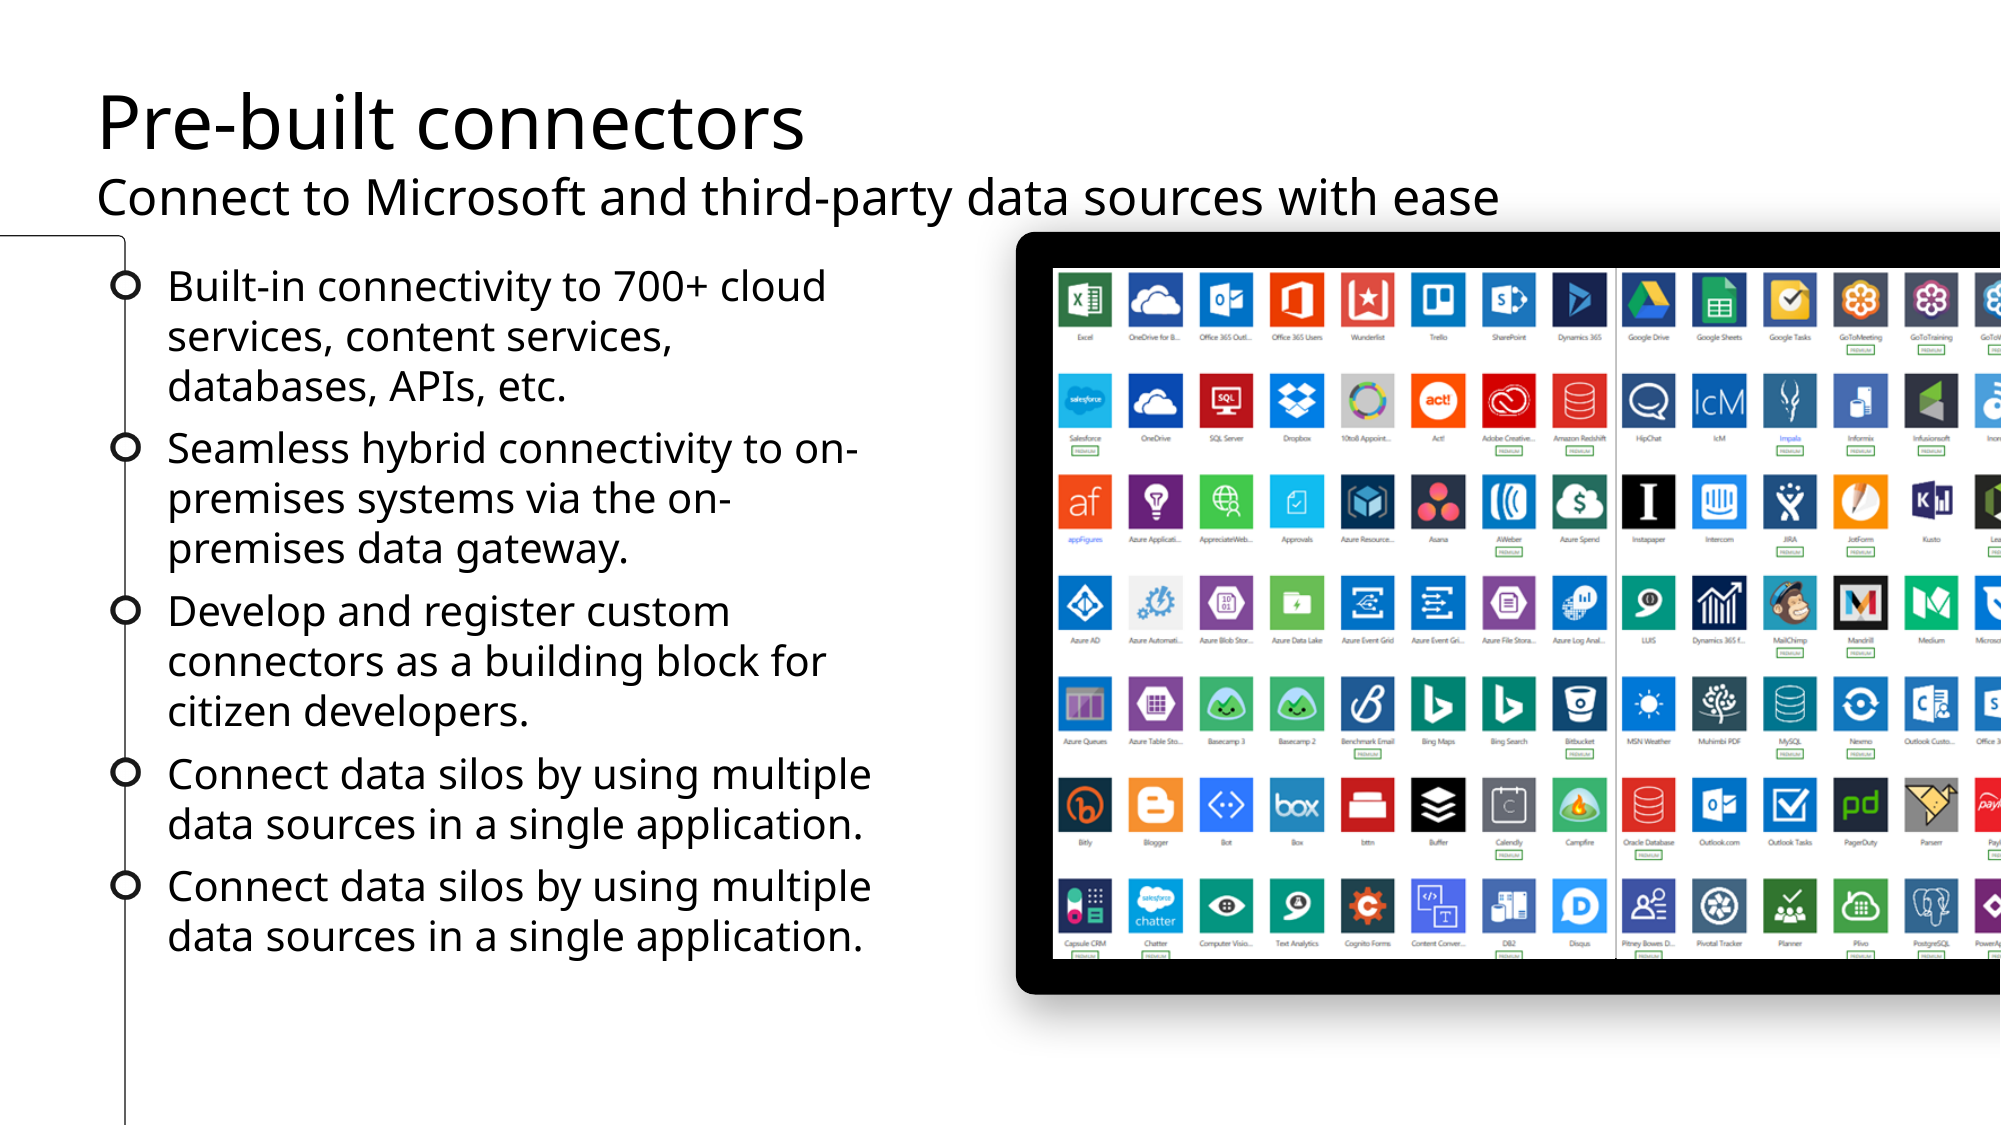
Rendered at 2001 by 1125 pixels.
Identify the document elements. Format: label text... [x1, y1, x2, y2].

picture [110, 432, 141, 462]
picture [110, 595, 141, 625]
picture [110, 870, 141, 900]
text_box Pre-built connectors Connect to Microsoft and third-party data sources with ease [96, 74, 1904, 315]
text_box [0, 234, 126, 252]
text_box Built-in connectivity to 700+ cloud services, content services, databases, APIs, etc. Seamless hybrid connectivity to on-premises systems via the on-premises data gateway. Develop and register custom connectors as a building block for citizen developers. Connect data silos by using multiple data sources in a single application. Connect data silos by using multiple data sources in a single application. [95, 252, 910, 1030]
picture [110, 270, 141, 300]
picture [110, 757, 141, 787]
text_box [1015, 231, 2000, 995]
